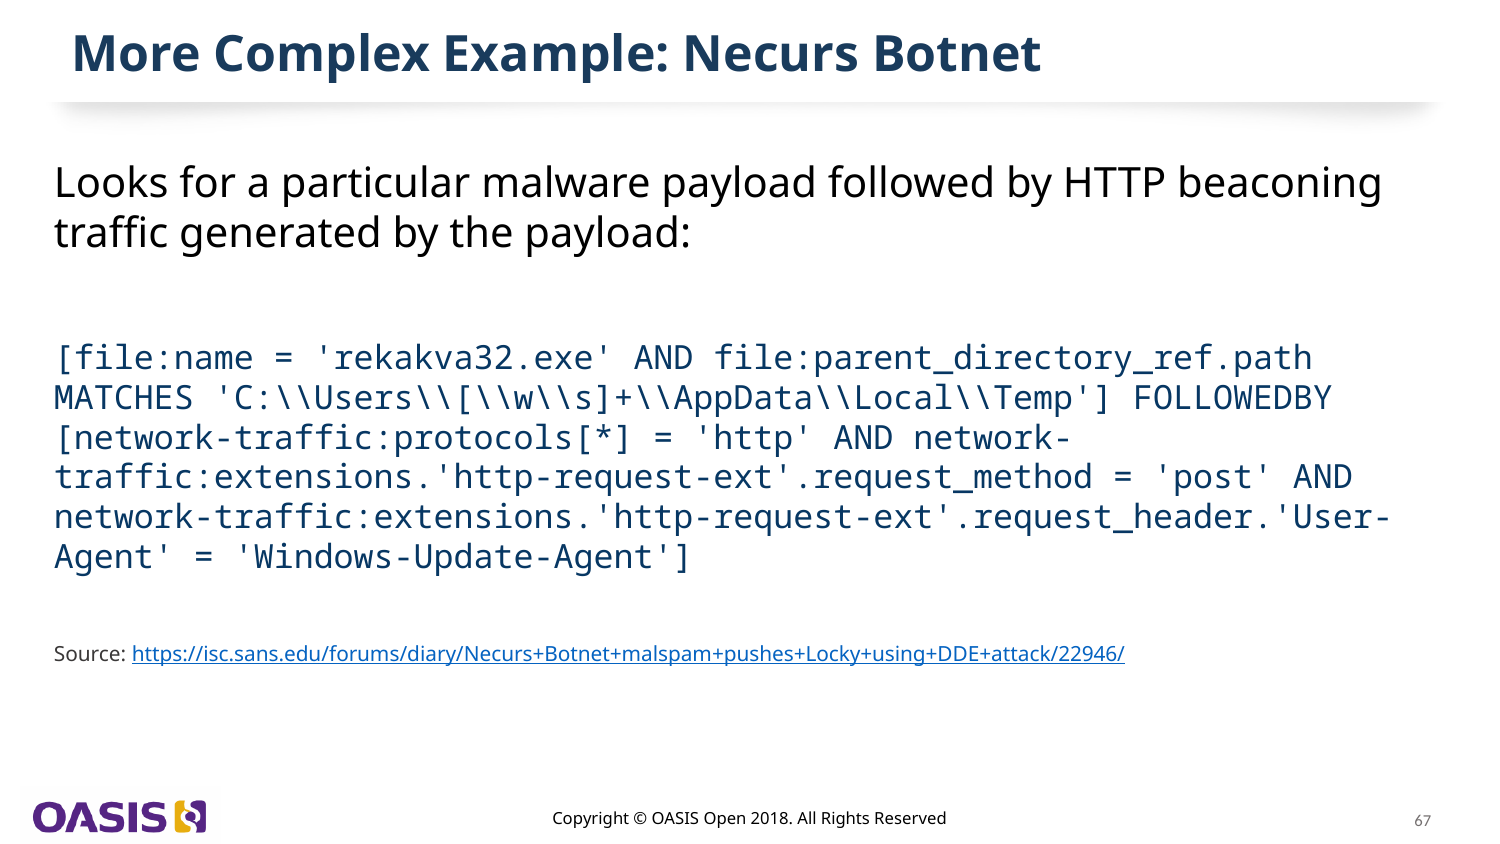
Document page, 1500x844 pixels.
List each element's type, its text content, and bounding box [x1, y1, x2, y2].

picture [20, 786, 221, 844]
list Looks for a particular malware payload followed by HTTP beaconing traffic generated by the payload: [file:name = 'rekakva32.exe' AND file:parent_directory_ref.path MATCHES 'C:\\Users\\[\\w\\s]+\\AppData\\Local\\Temp'] FOLLOWEDBY [network-traffic:protocols[*] = 'http' AND network-traffic:extensions.'http-request-ext'.request_method = 'post' AND network-traffic:extensions.'http-request-ext'.request_header.'User-Agent' = 'Windows-Update-Agent'] Source: https://isc.sans.edu/forums/diary/Necurs+Botnet+malspam+pushes+Locky+using+DDE+attack/22946/ [39, 141, 1469, 782]
title More Complex Example: Necurs Botnet [56, 8, 1433, 103]
